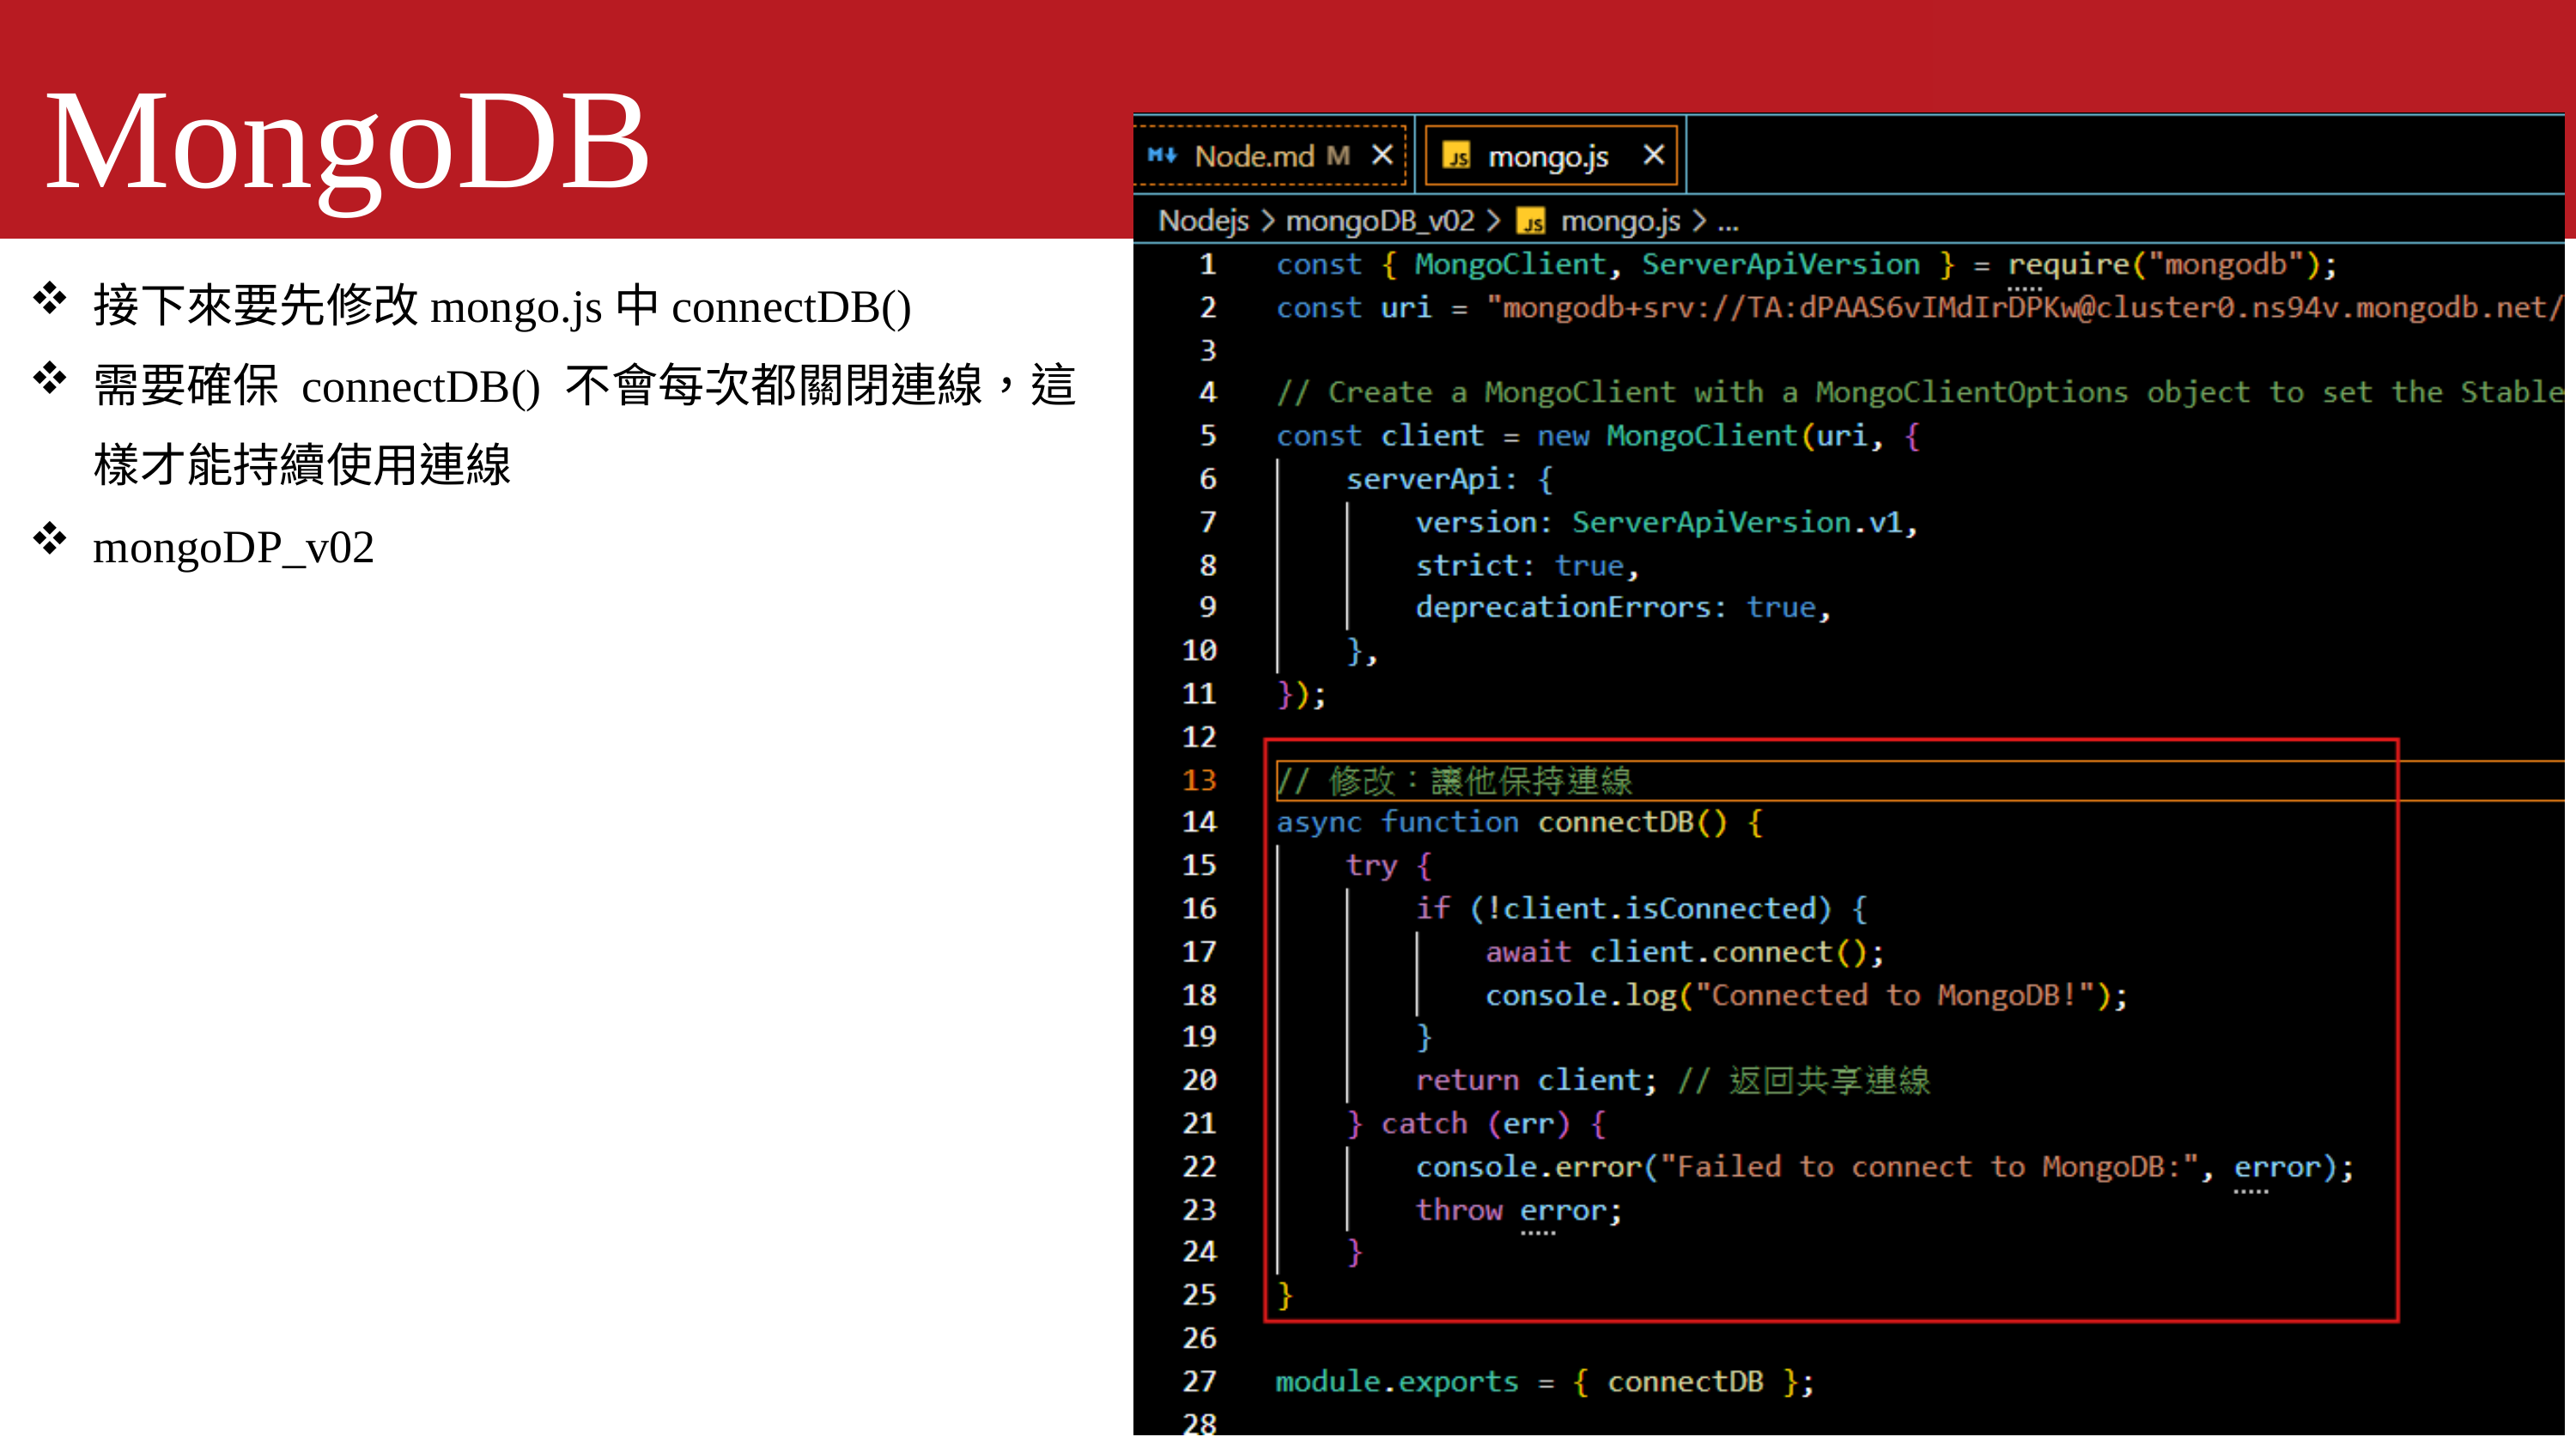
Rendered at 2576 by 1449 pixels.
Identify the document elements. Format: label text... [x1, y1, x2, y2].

picture [1133, 112, 2565, 1435]
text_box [0, 0, 2576, 239]
text_box 接下來要先修改mongo.js中connectDB() 需要確保 connectDB() 不會每次都關閉連線，這樣才能持續使用連線 mongoDP_v02 [28, 251, 1095, 573]
